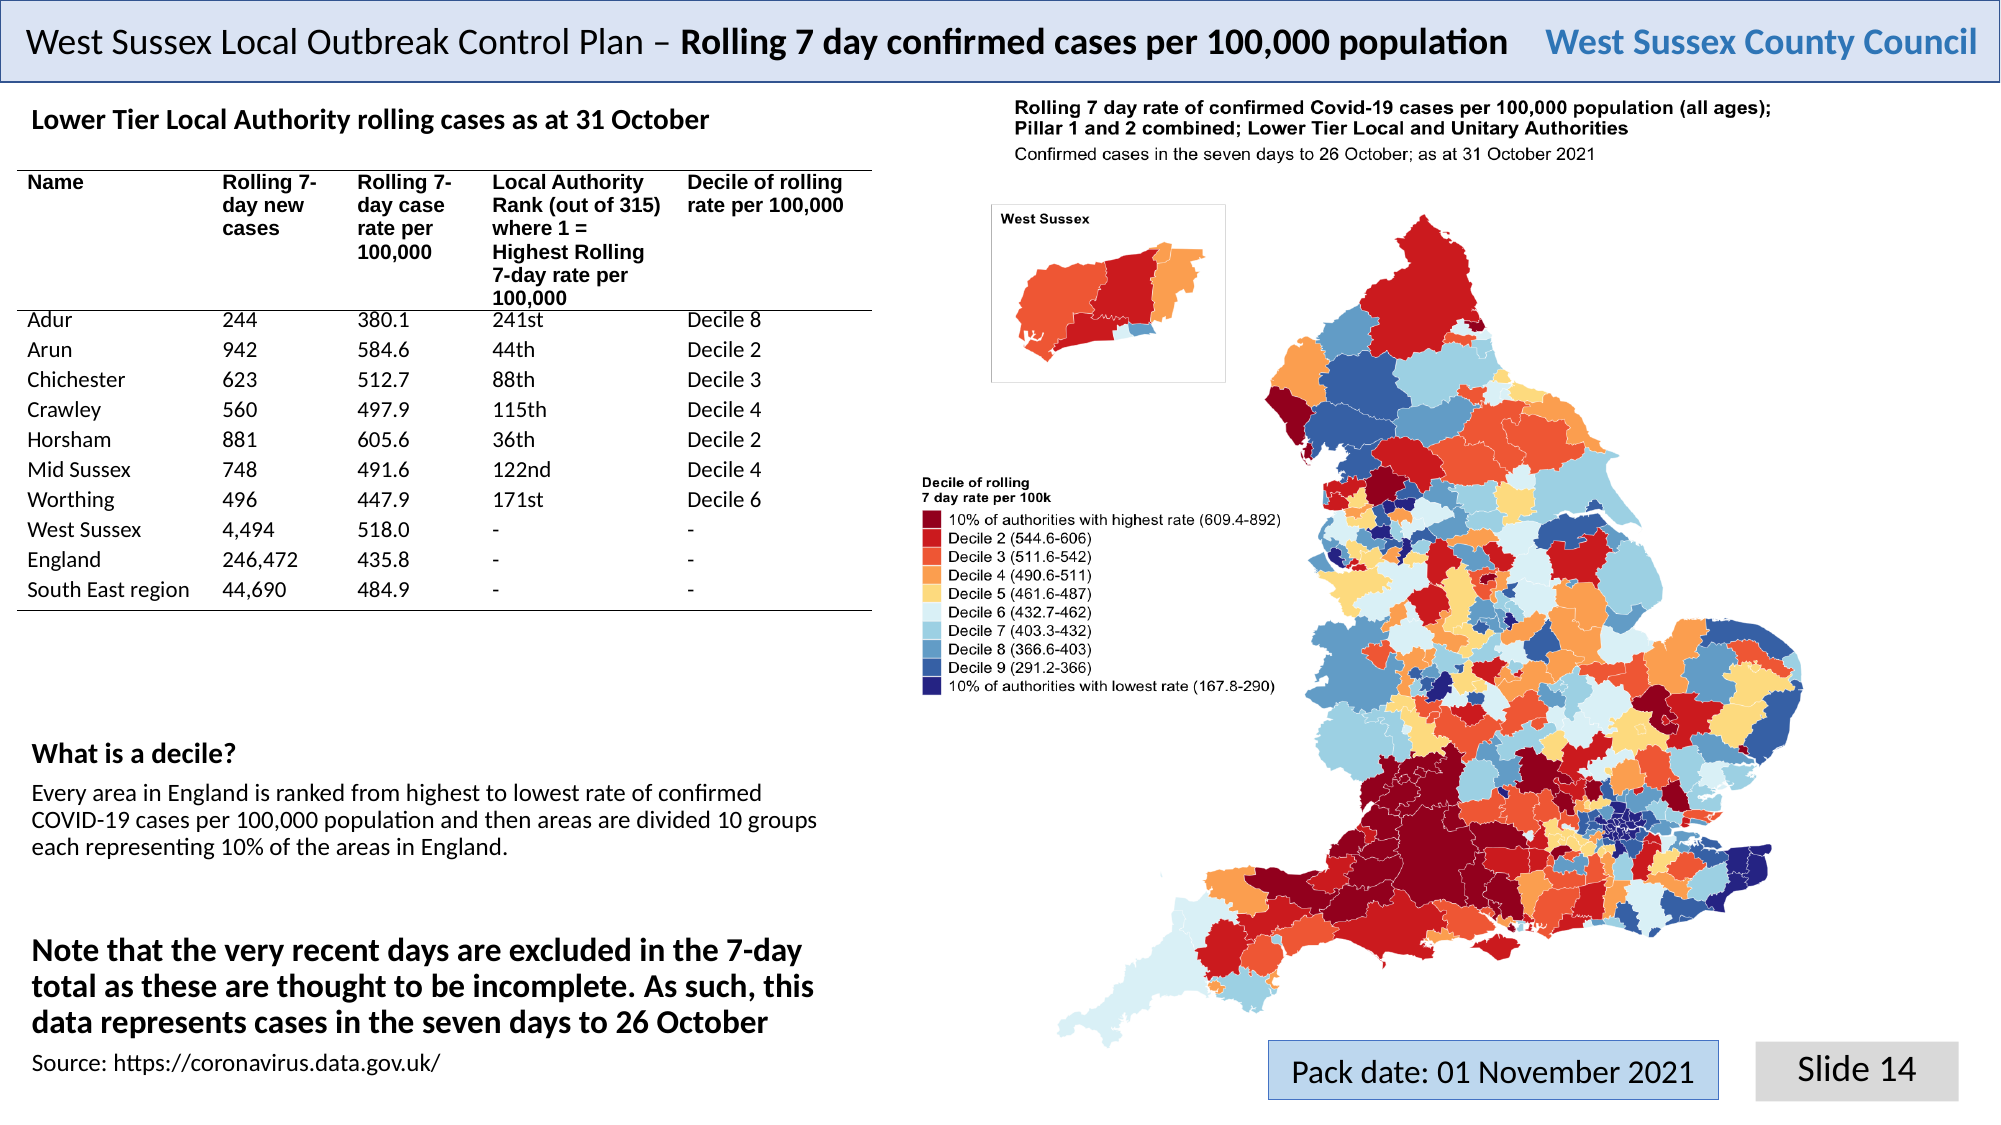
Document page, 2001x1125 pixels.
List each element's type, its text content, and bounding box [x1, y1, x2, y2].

table_cell 115th [482, 400, 677, 430]
list Every area in England is ranked from highest to lowest rate of confirmed COVID-19 cases per 100,000 population and then areas are divided 10 groups each representing 10% of the areas in England. [16, 772, 853, 900]
table_header Rolling 7-day new cases [212, 171, 347, 310]
table_cell Chichester [17, 370, 212, 400]
list Source: https://coronavirus.data.gov.uk/ [17, 1042, 660, 1103]
table_cell Adur [17, 311, 212, 340]
table_cell 171st [482, 490, 677, 520]
table_cell - [482, 580, 677, 610]
table_cell 380.1 [347, 311, 482, 340]
table_header Name [17, 171, 212, 310]
table_header Local Authority Rank (out of 315) where 1 = Highest Rolling 7-day rate per 100,000 [482, 171, 677, 310]
table_cell West Sussex [17, 520, 212, 550]
table_cell Decile 3 [677, 370, 872, 400]
table_cell 88th [482, 370, 677, 400]
table_cell 584.6 [347, 340, 482, 370]
table_cell - [677, 550, 872, 580]
table_cell 881 [212, 430, 347, 460]
table_cell 44th [482, 340, 677, 370]
table_cell 942 [212, 340, 347, 370]
table_cell 36th [482, 430, 677, 460]
table_cell 435.8 [347, 550, 482, 580]
table_cell 4,494 [212, 520, 347, 550]
table_cell Decile 4 [677, 460, 872, 490]
table_cell Mid Sussex [17, 460, 212, 490]
table_cell 447.9 [347, 490, 482, 520]
table_cell 44,690 [212, 580, 347, 610]
table_cell Worthing [17, 490, 212, 520]
table_cell 122nd [482, 460, 677, 490]
table_cell 484.9 [347, 580, 482, 610]
table_header Decile of rolling rate per 100,000 [677, 171, 872, 310]
table_cell 496 [212, 490, 347, 520]
table_cell 605.6 [347, 430, 482, 460]
table_cell South East region [17, 580, 212, 610]
table_cell - [677, 580, 872, 610]
table_cell 518.0 [347, 520, 482, 550]
table_cell Decile 2 [677, 340, 872, 370]
list Note that the very recent days are excluded in the 7-day total as these are thought to be incomplete. As such, this data represents cases in the seven days to 26 October [16, 925, 853, 1006]
table_cell 512.7 [347, 370, 482, 400]
table_cell 560 [212, 400, 347, 430]
table_cell 241st [482, 311, 677, 340]
table_cell - [482, 550, 677, 580]
table_cell Decile 8 [677, 311, 872, 340]
table_cell Crawley [17, 400, 212, 430]
table_cell Arun [17, 340, 212, 370]
table_cell 244 [212, 311, 347, 340]
table_header Rolling 7-day case rate per 100,000 [347, 171, 482, 310]
table_cell Decile 2 [677, 430, 872, 460]
table_cell Horsham [17, 430, 212, 460]
table_cell - [482, 520, 677, 550]
table_cell 623 [212, 370, 347, 400]
picture [895, 91, 1959, 1104]
table_cell Decile 4 [677, 400, 872, 430]
list What is a decile? [16, 731, 562, 772]
table_cell 491.6 [347, 460, 482, 490]
table_cell Decile 6 [677, 490, 872, 520]
list Lower Tier Local Authority rolling cases as at 31 October [16, 97, 895, 173]
table_cell - [677, 520, 872, 550]
table_cell 246,472 [212, 550, 347, 580]
table_cell England [17, 550, 212, 580]
table_cell 497.9 [347, 400, 482, 430]
table_cell 748 [212, 460, 347, 490]
